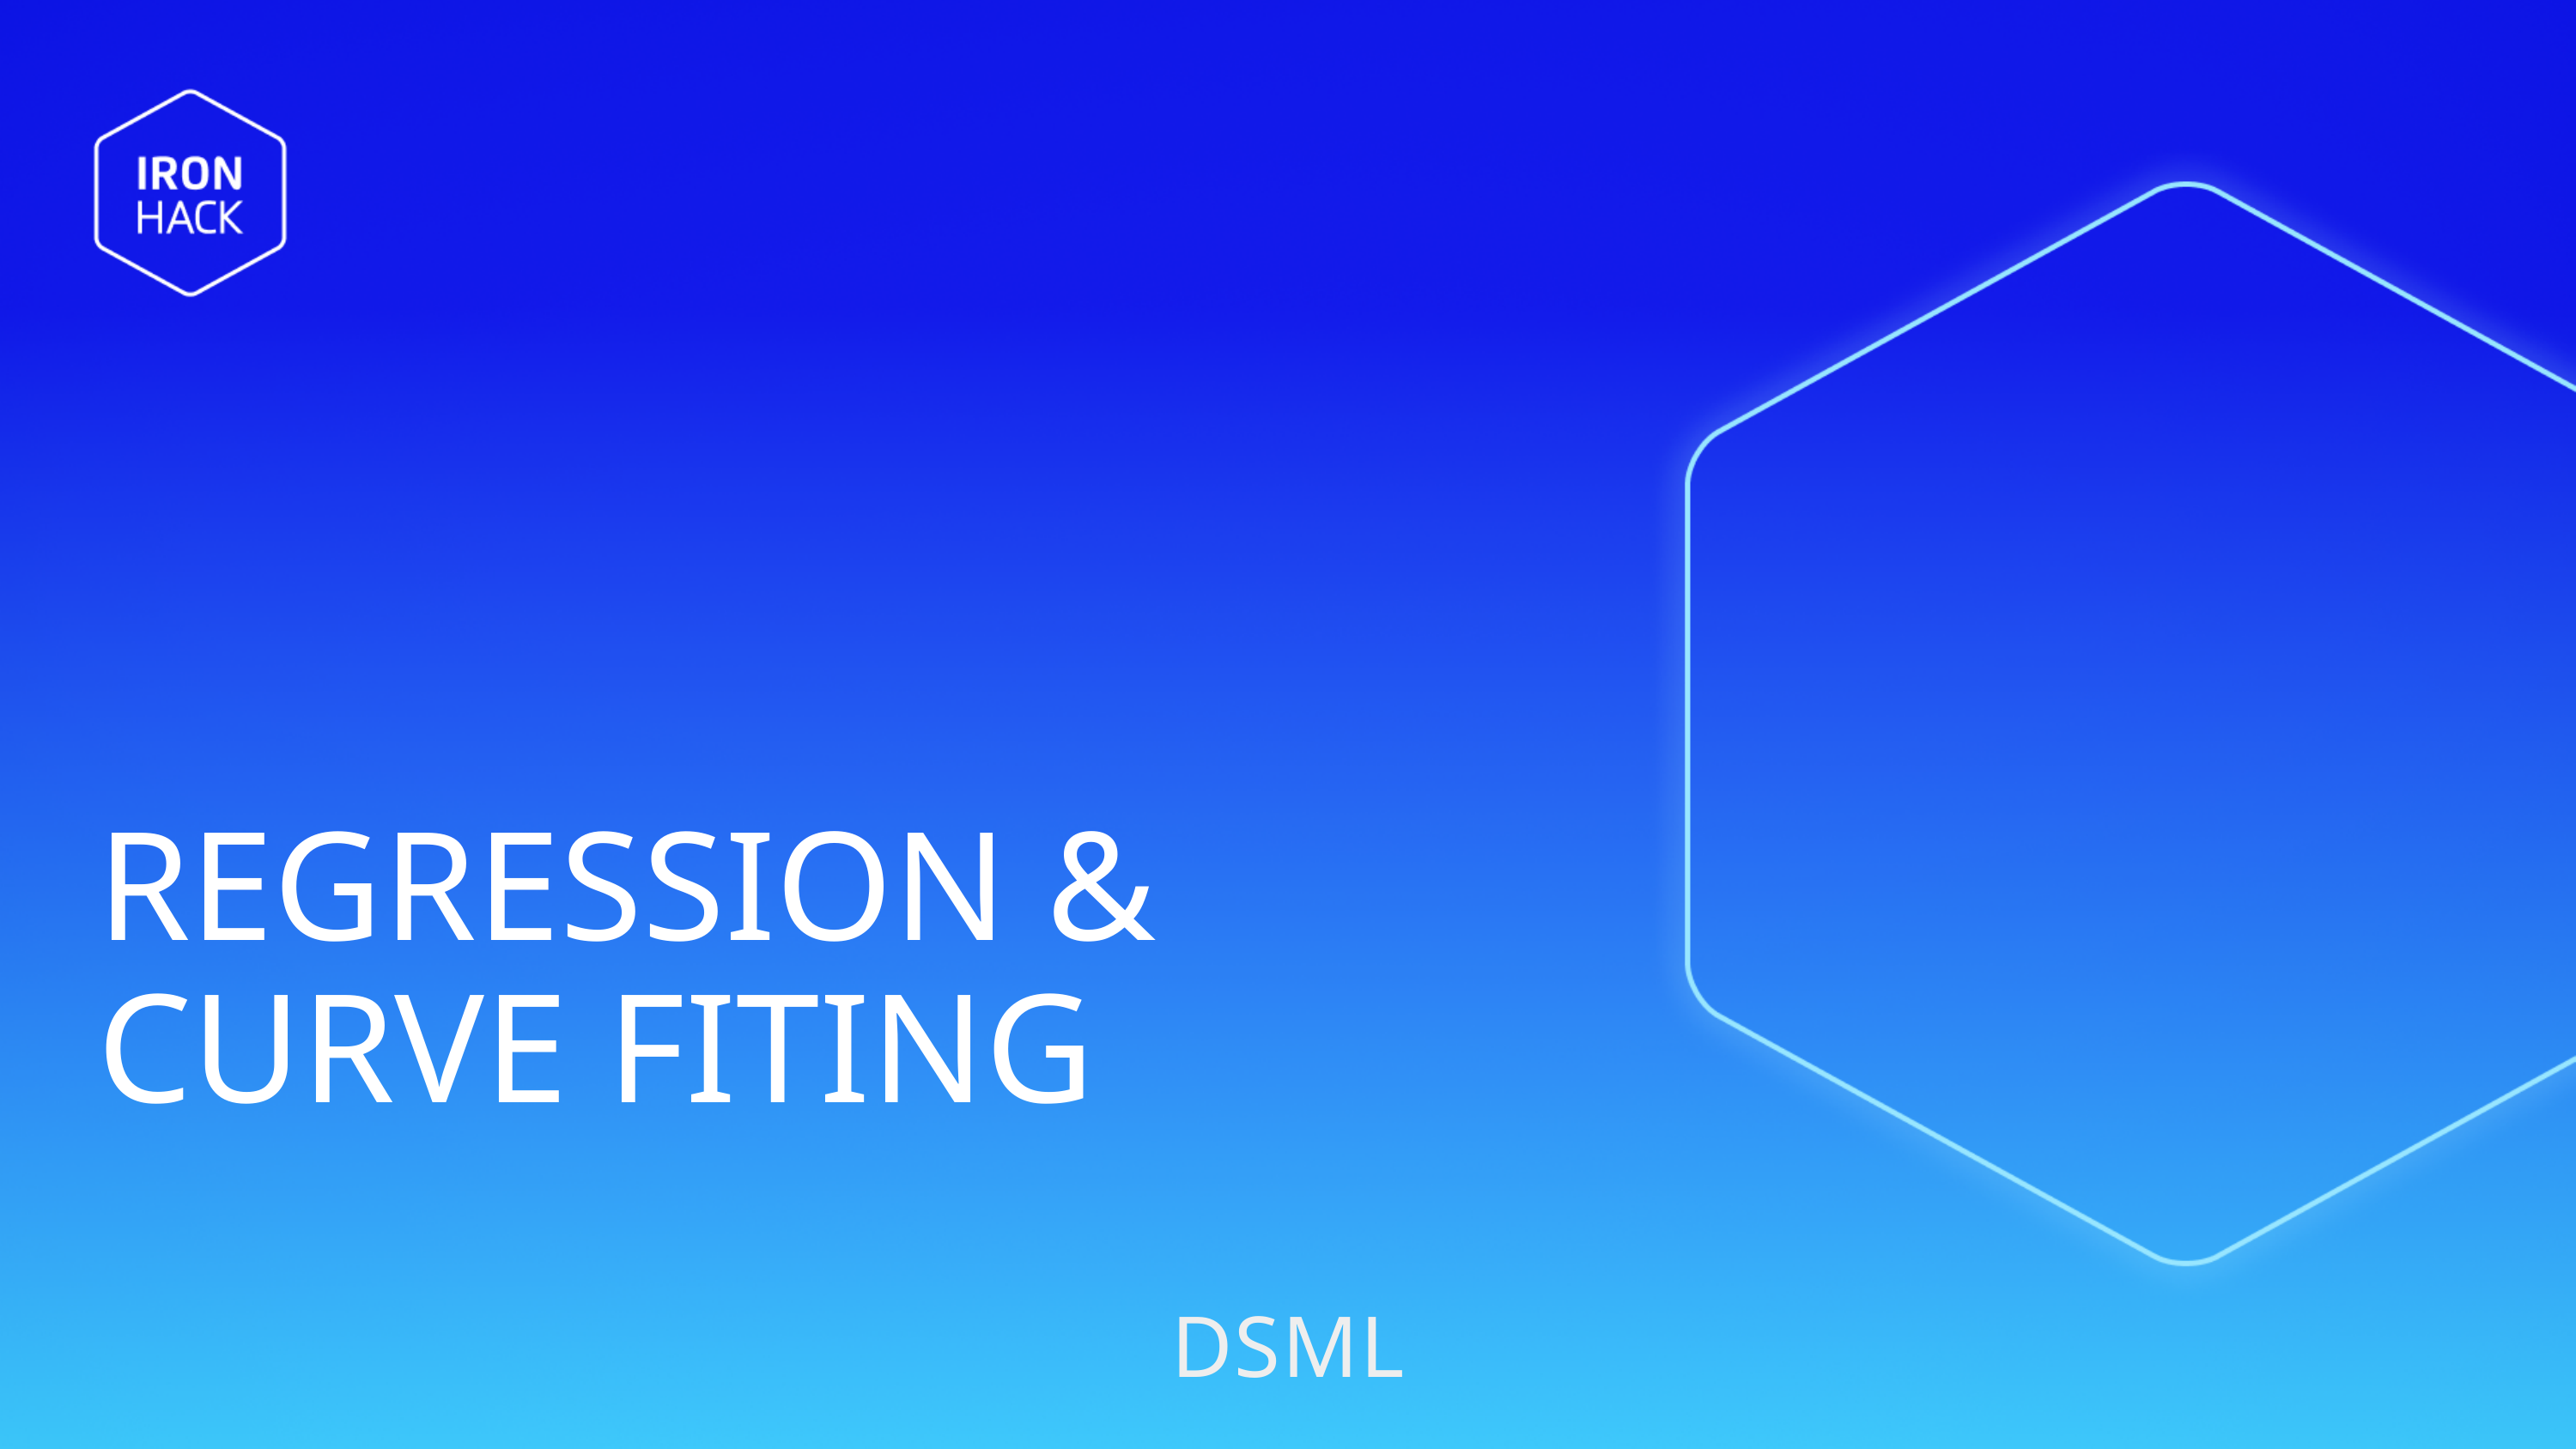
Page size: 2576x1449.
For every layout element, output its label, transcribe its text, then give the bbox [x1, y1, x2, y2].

text_box DSML [451, 1310, 2125, 1395]
text_box [0, 0, 2576, 1449]
text_box REGRESSION & CURVE FITING [97, 808, 1643, 1133]
